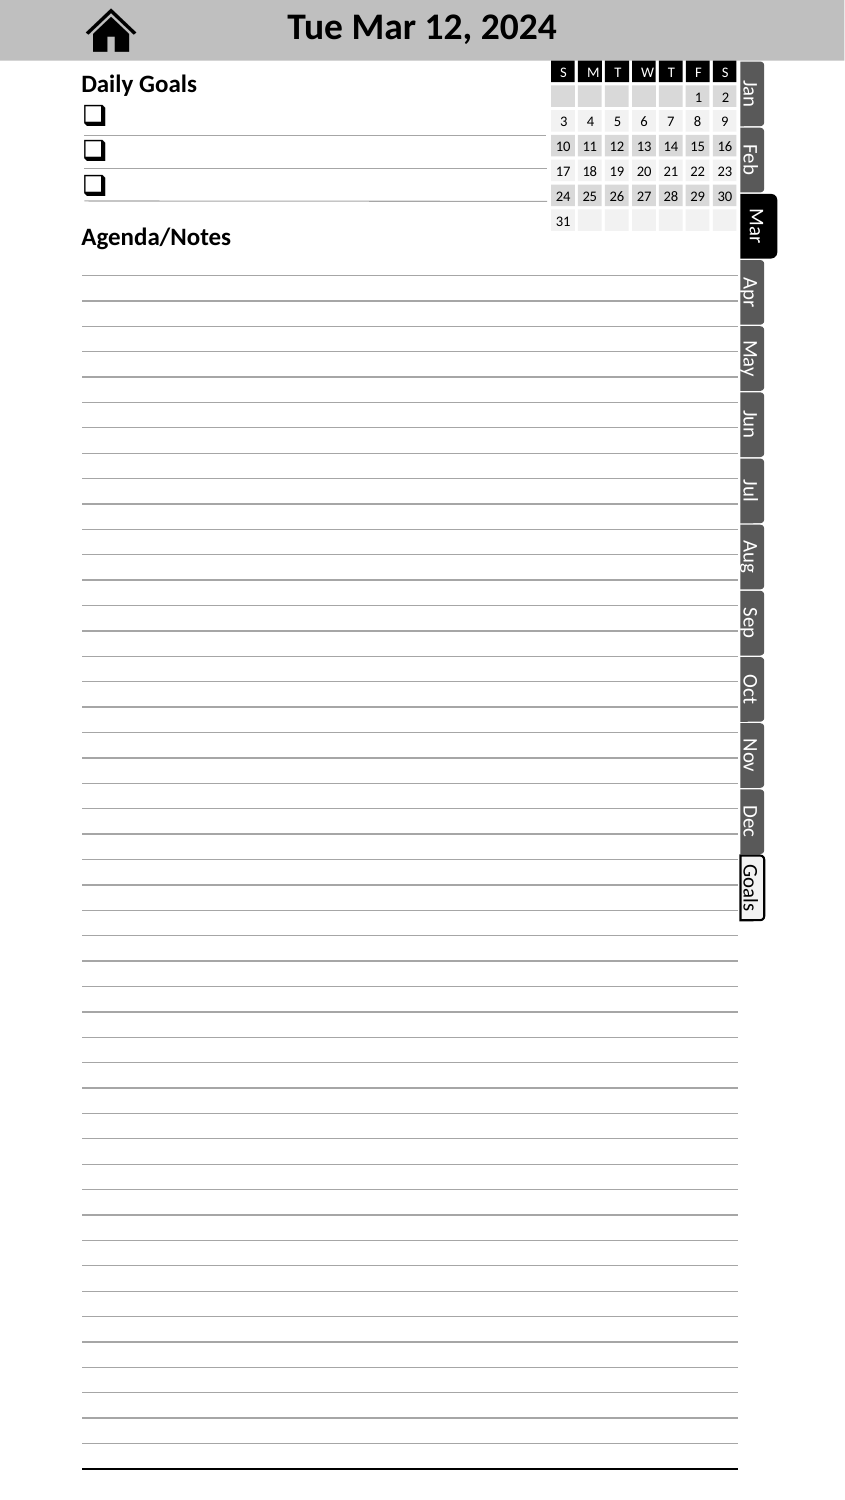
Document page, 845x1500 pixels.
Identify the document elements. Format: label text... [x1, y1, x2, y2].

list Tue Mar 12, 2024 [190, 0, 655, 61]
picture [82, 1, 140, 59]
